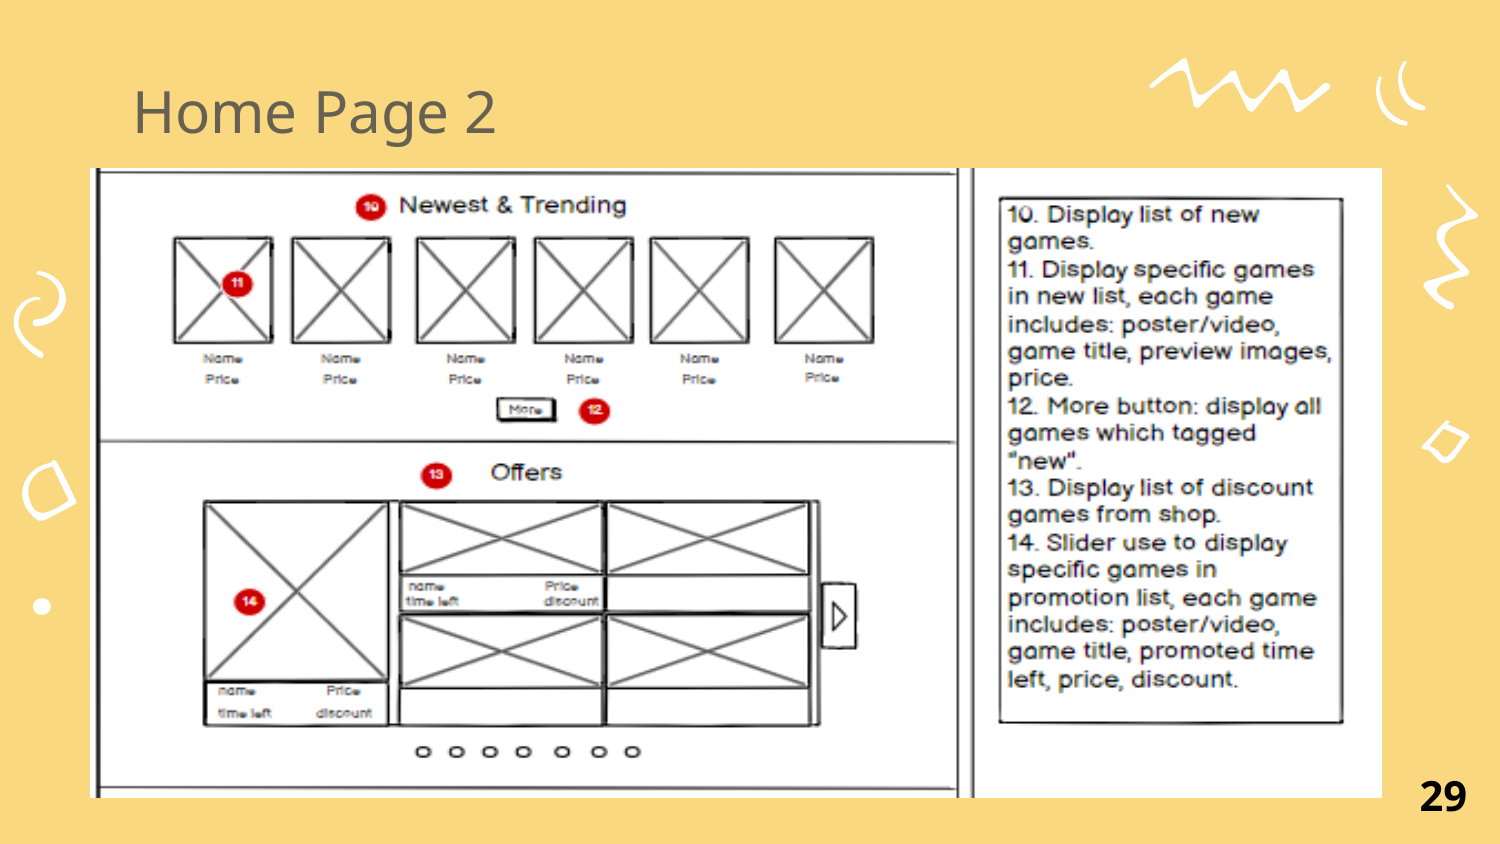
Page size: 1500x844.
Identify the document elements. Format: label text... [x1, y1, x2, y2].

picture [90, 168, 1382, 798]
title Home Page 2 [116, 60, 1382, 155]
slide_number ‹#› [1392, 754, 1483, 820]
